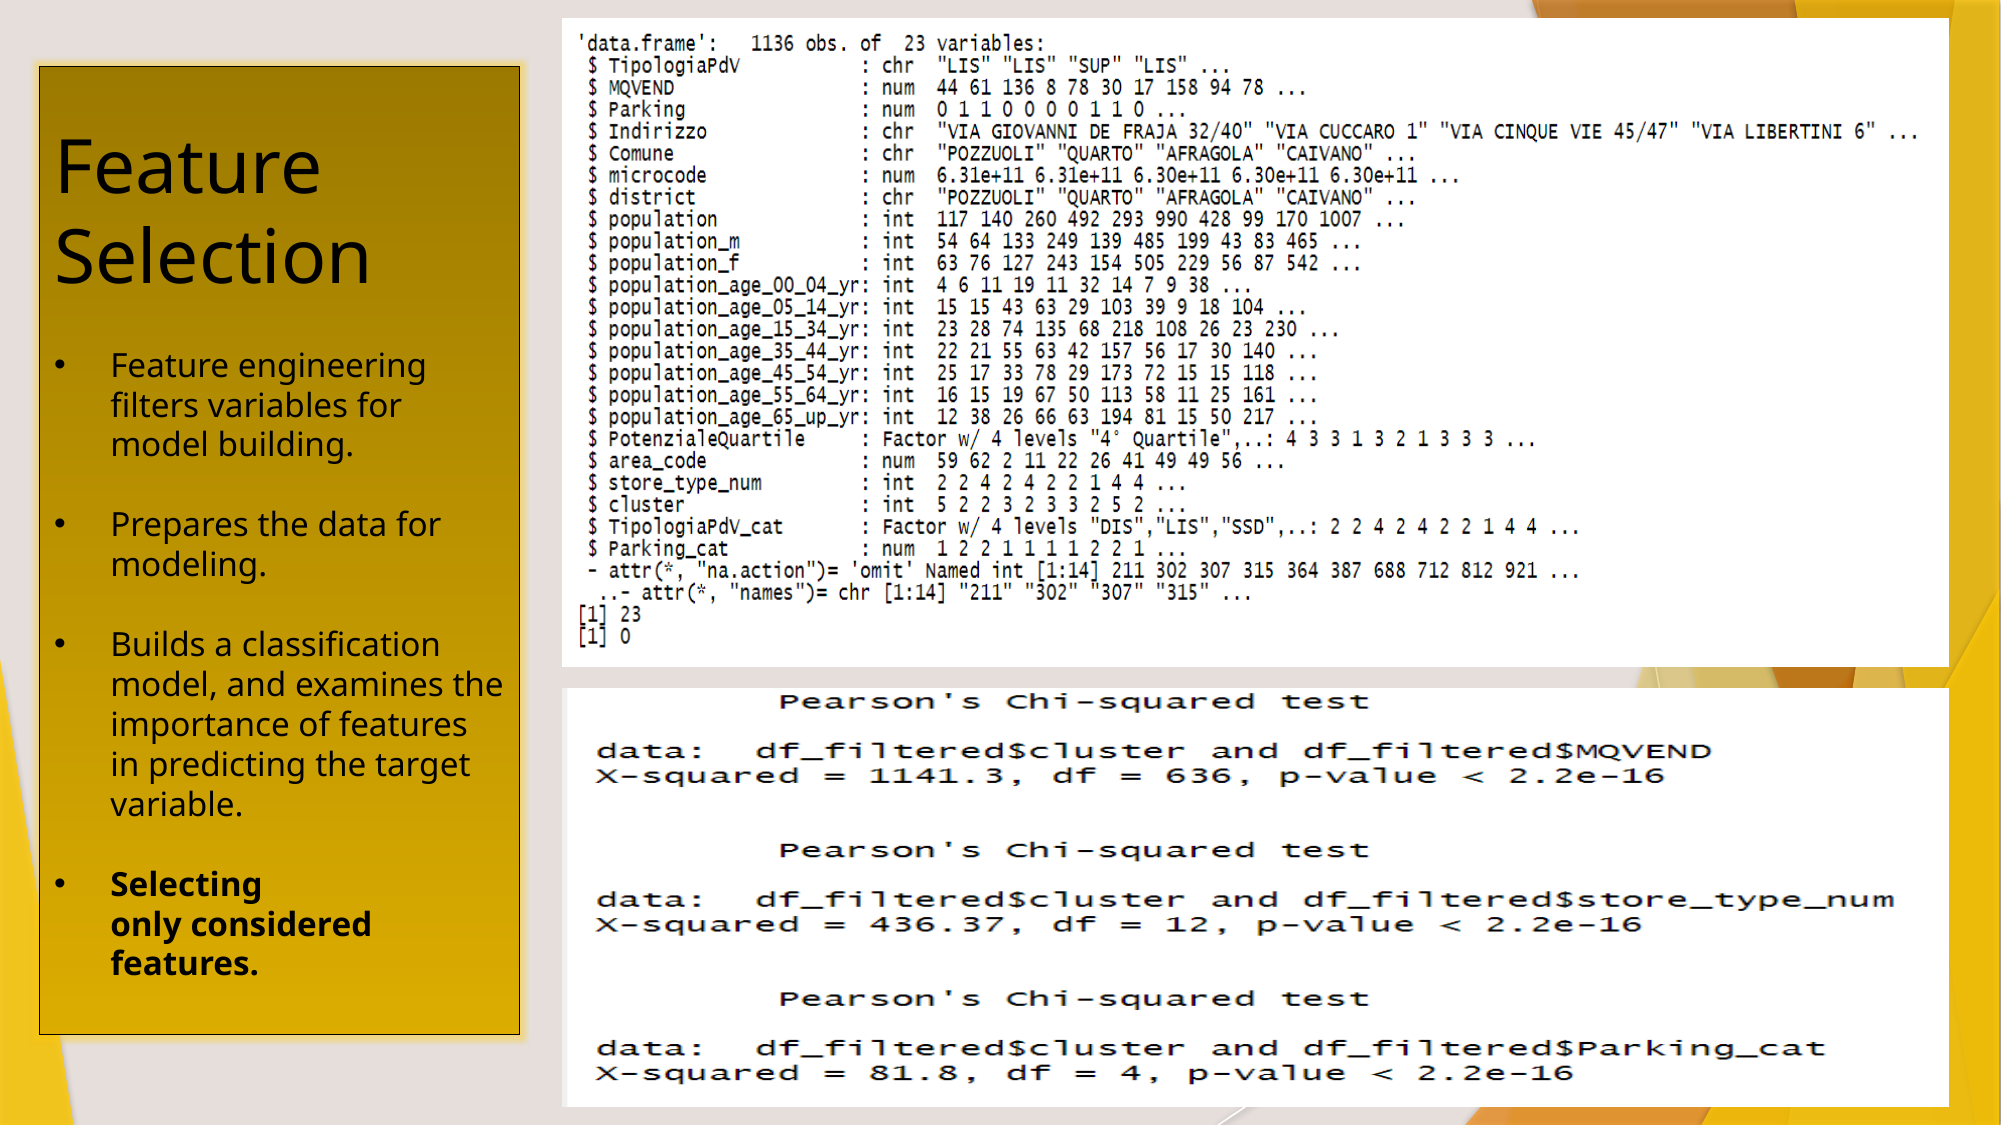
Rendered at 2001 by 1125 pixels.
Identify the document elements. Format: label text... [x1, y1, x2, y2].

picture [561, 688, 1949, 1107]
text_box Feature Selection Feature engineering filters variables for model building. Prepares the data for modeling. Builds a classification model, and examines the importance of features in predicting the target variable. Selecting only considered features.​ [39, 66, 520, 1035]
picture [561, 18, 1949, 667]
